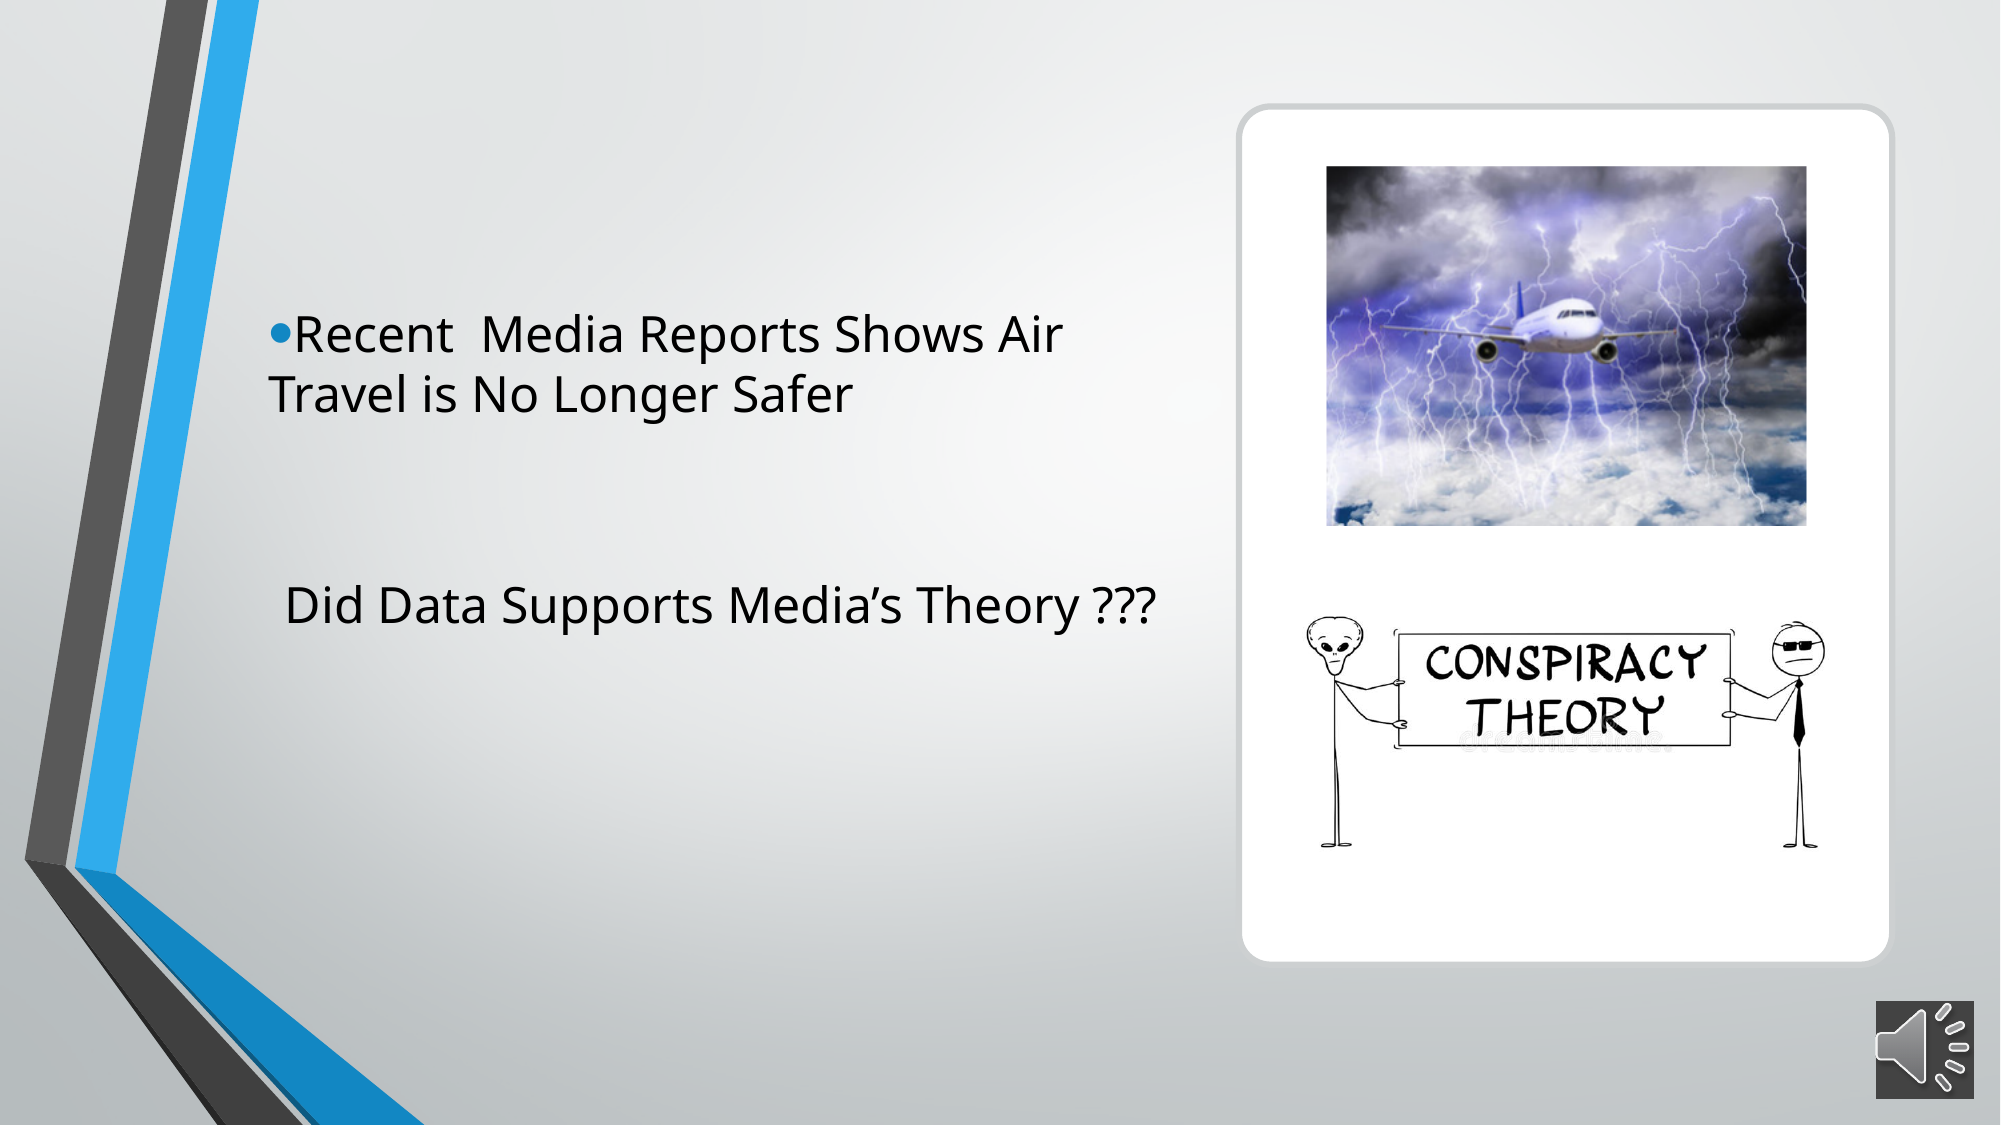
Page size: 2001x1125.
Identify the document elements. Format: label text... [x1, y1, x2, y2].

text_box Did Data Supports Media’s Theory ??? [269, 566, 1271, 641]
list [1291, 566, 1840, 899]
picture [1874, 999, 1976, 1101]
text_box Recent Media Reports Shows Air Travel is No Longer Safer [253, 106, 1197, 619]
text_box [1237, 105, 1894, 967]
picture [1323, 165, 1808, 526]
